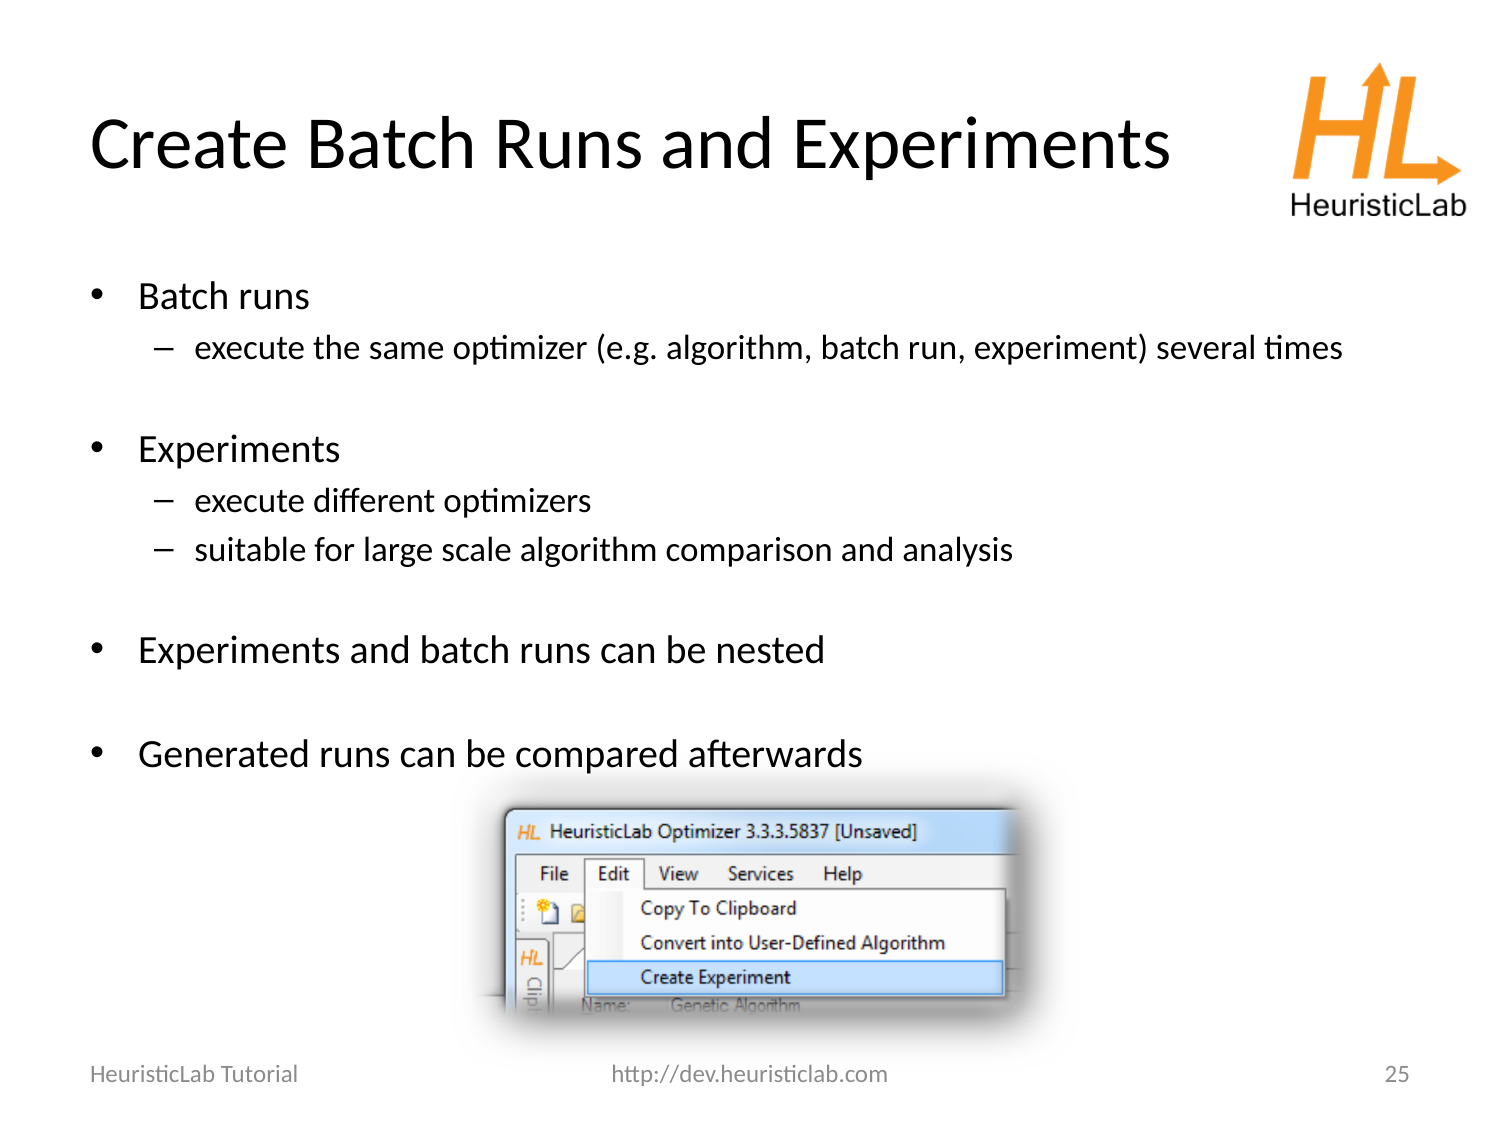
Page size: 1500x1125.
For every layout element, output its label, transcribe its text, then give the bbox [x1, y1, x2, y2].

footer http://dev.heuristiclab.com [512, 1049, 988, 1103]
picture [474, 774, 1026, 1018]
slide_number HeuristicLab Tutorial [75, 1042, 425, 1103]
title Create Batch Runs and Experiments [75, 45, 1282, 233]
slide_number 25 [1074, 1042, 1425, 1103]
list Batch runs execute the same optimizer (e.g. algorithm, batch run, experiment) several times Experiments execute different optimizers suitable for large scale algorithm comparison and analysis Experiments and batch runs can be nested Generated runs can be compared afterwards [75, 262, 1425, 788]
picture [1281, 27, 1474, 244]
